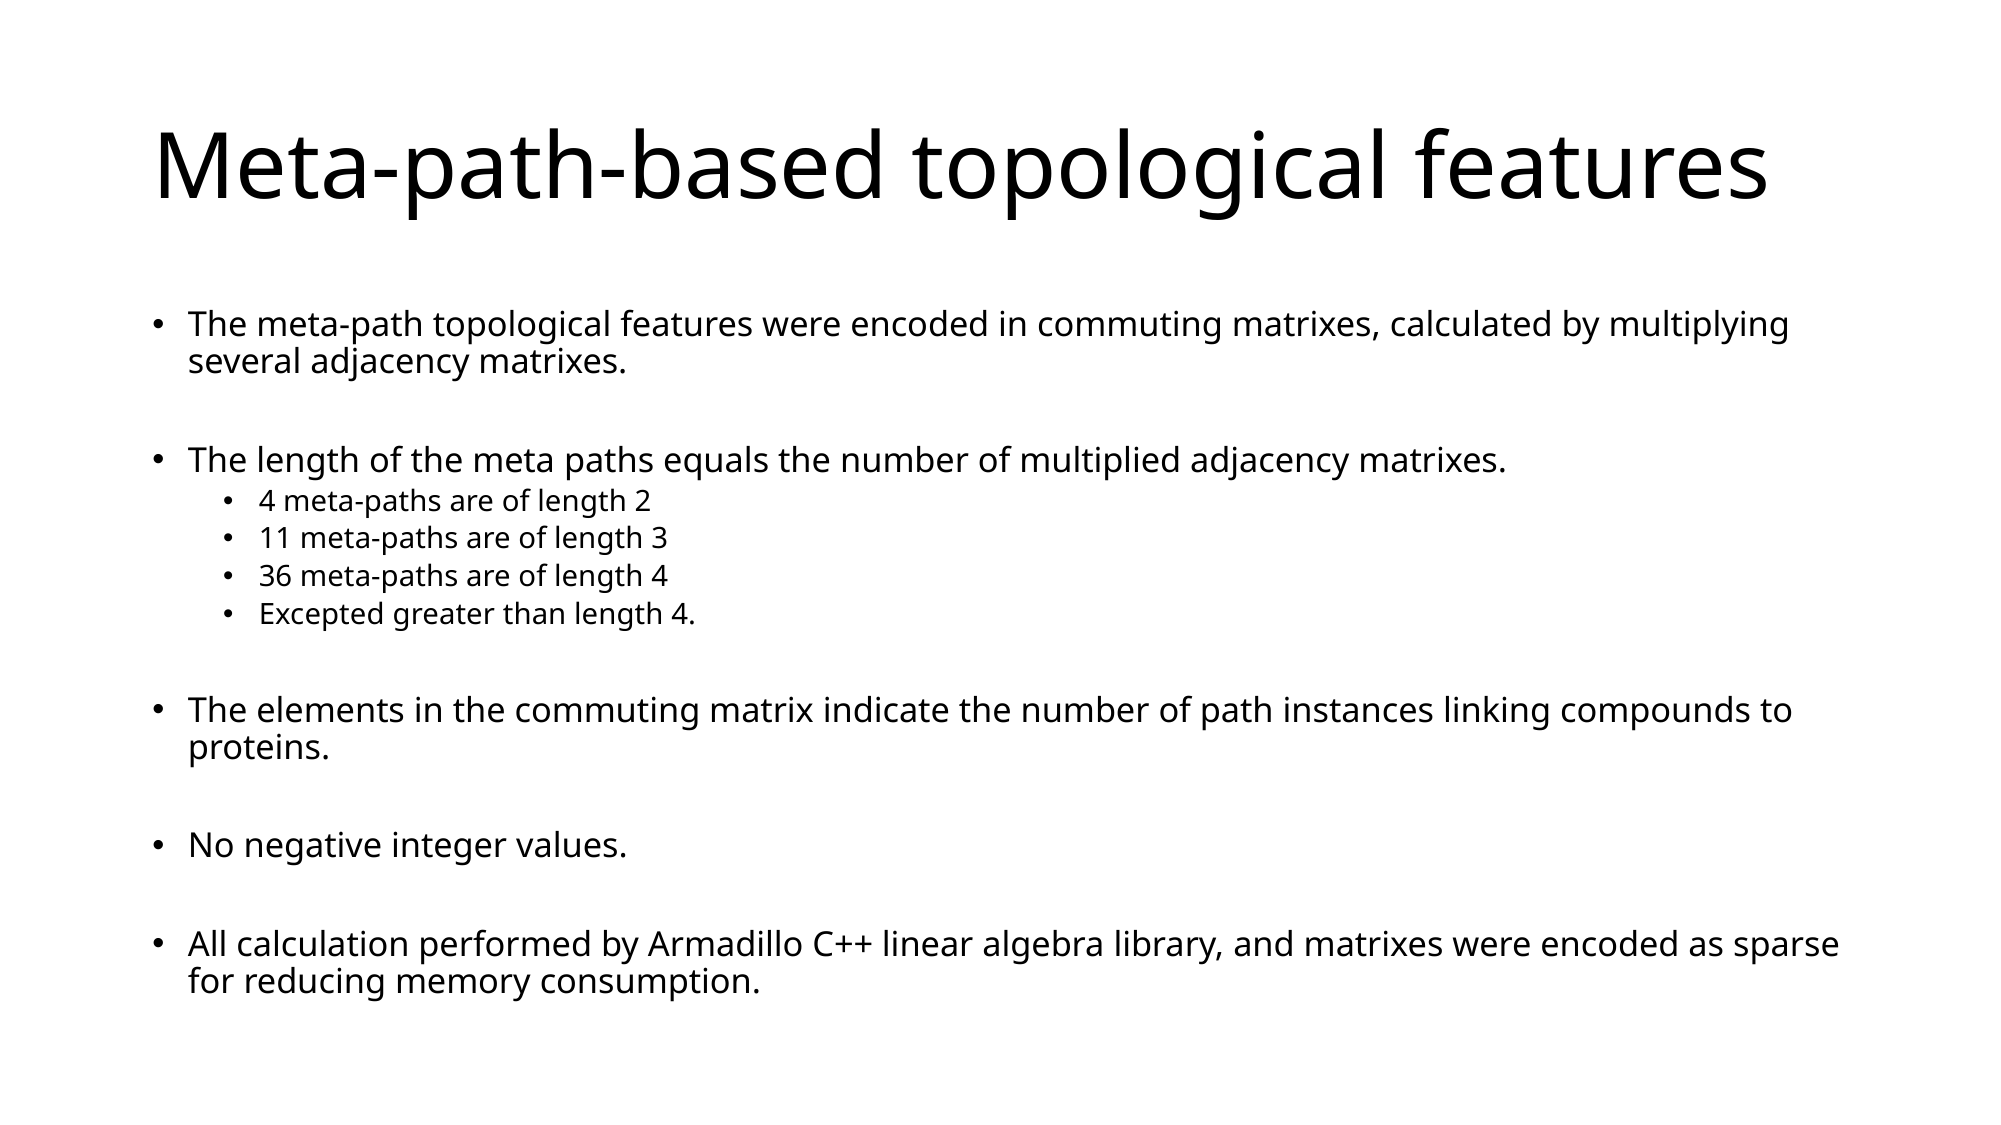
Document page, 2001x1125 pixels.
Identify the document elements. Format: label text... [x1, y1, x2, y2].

list The meta-path topological features were encoded in commuting matrixes, calculated by multiplying several adjacency matrixes. The length of the meta paths equals the number of multiplied adjacency matrixes. 4 meta-paths are of length 2 11 meta-paths are of length 3 36 meta-paths are of length 4 Excepted greater than length 4. The elements in the commuting matrix indicate the number of path instances linking compounds to proteins. No negative integer values. All calculation performed by Armadillo C++ linear algebra library, and matrixes were encoded as sparse for reducing memory consumption. [137, 299, 1863, 1014]
title Meta-path-based topological features [137, 59, 1863, 278]
